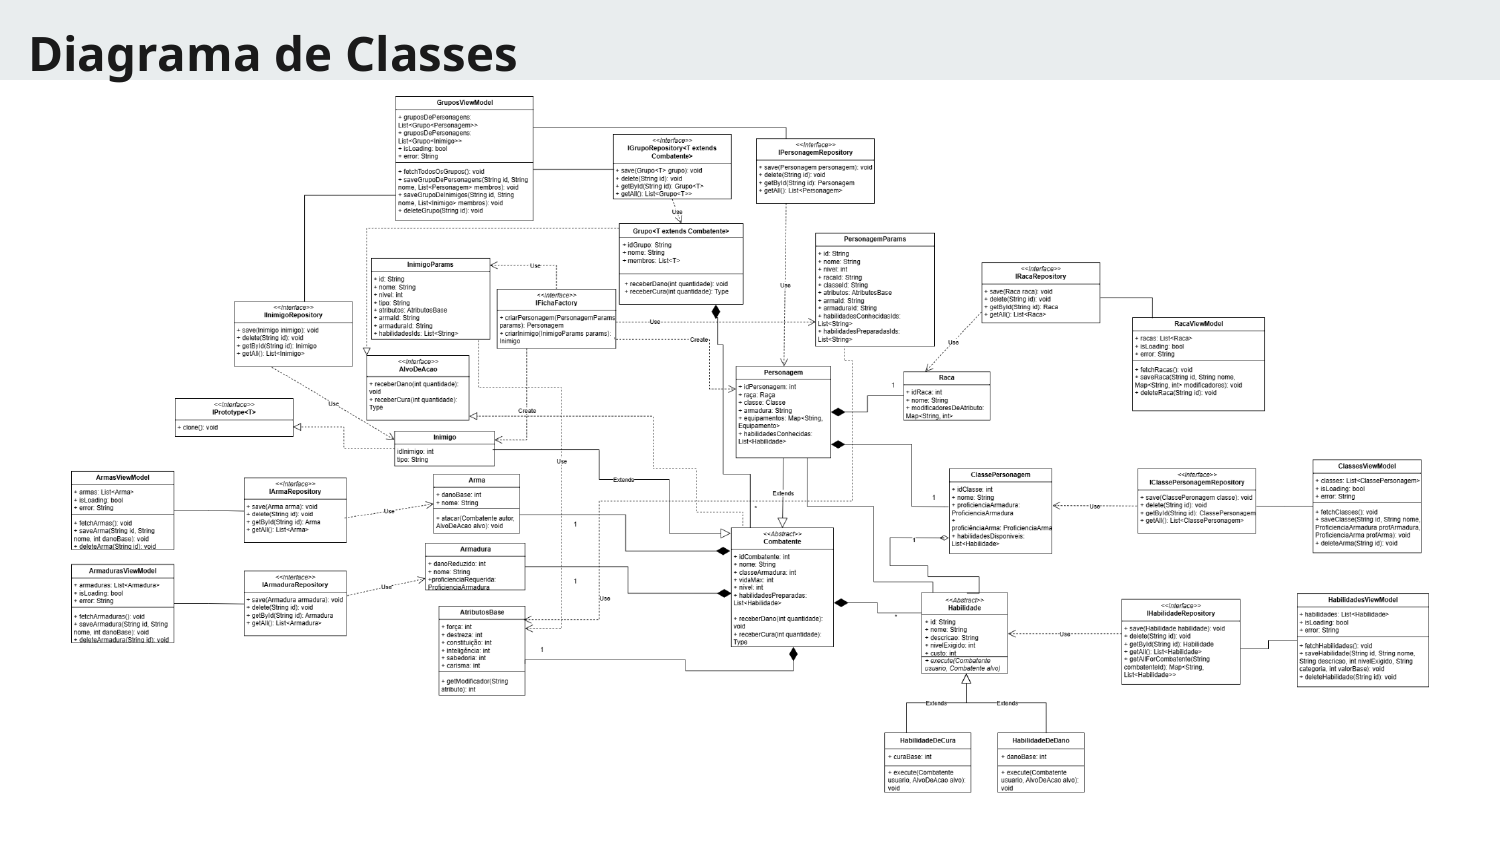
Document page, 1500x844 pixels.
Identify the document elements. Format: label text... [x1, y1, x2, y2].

picture [71, 96, 1429, 794]
title Diagrama de Classes [13, 8, 1275, 97]
